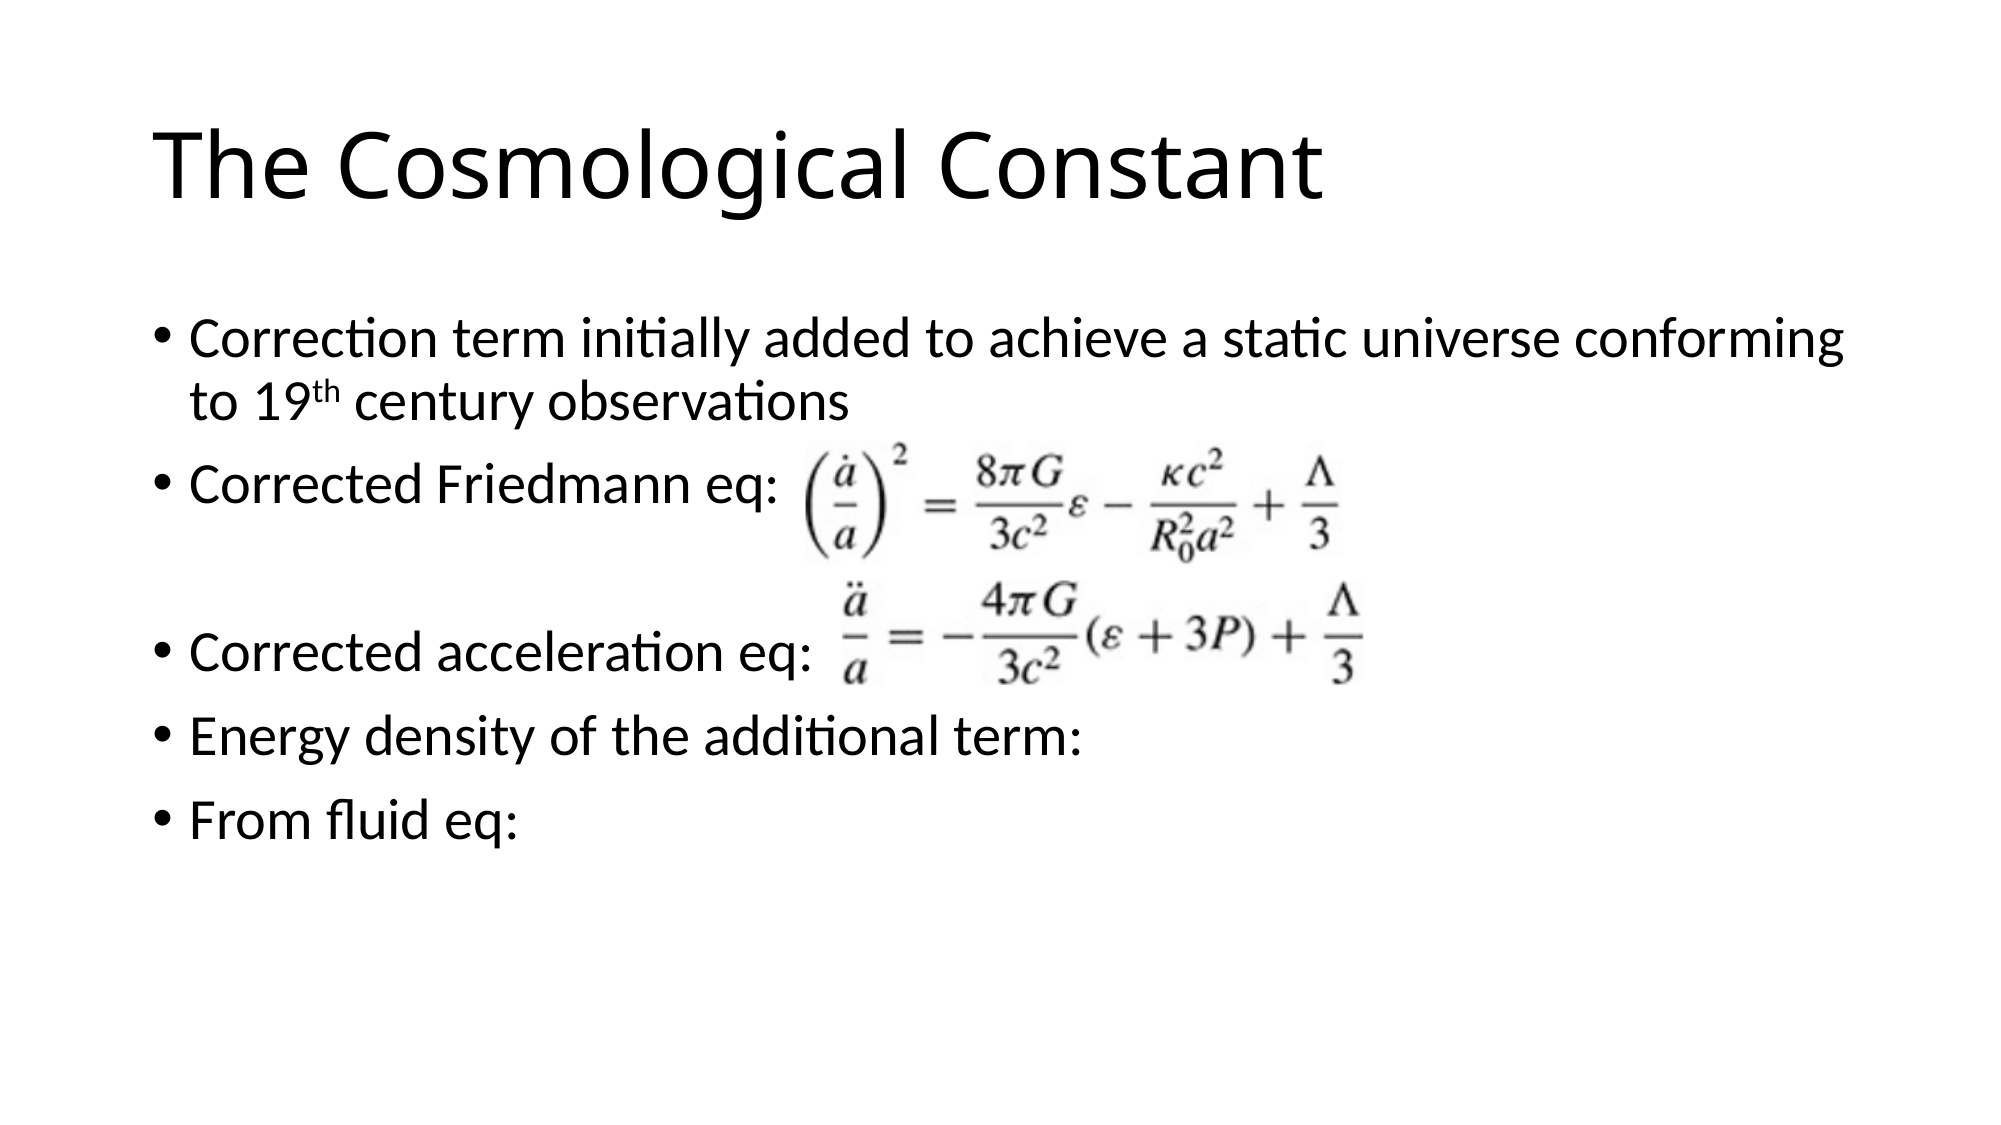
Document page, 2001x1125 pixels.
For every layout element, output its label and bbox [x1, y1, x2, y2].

picture [828, 580, 1364, 696]
picture [791, 422, 1343, 567]
